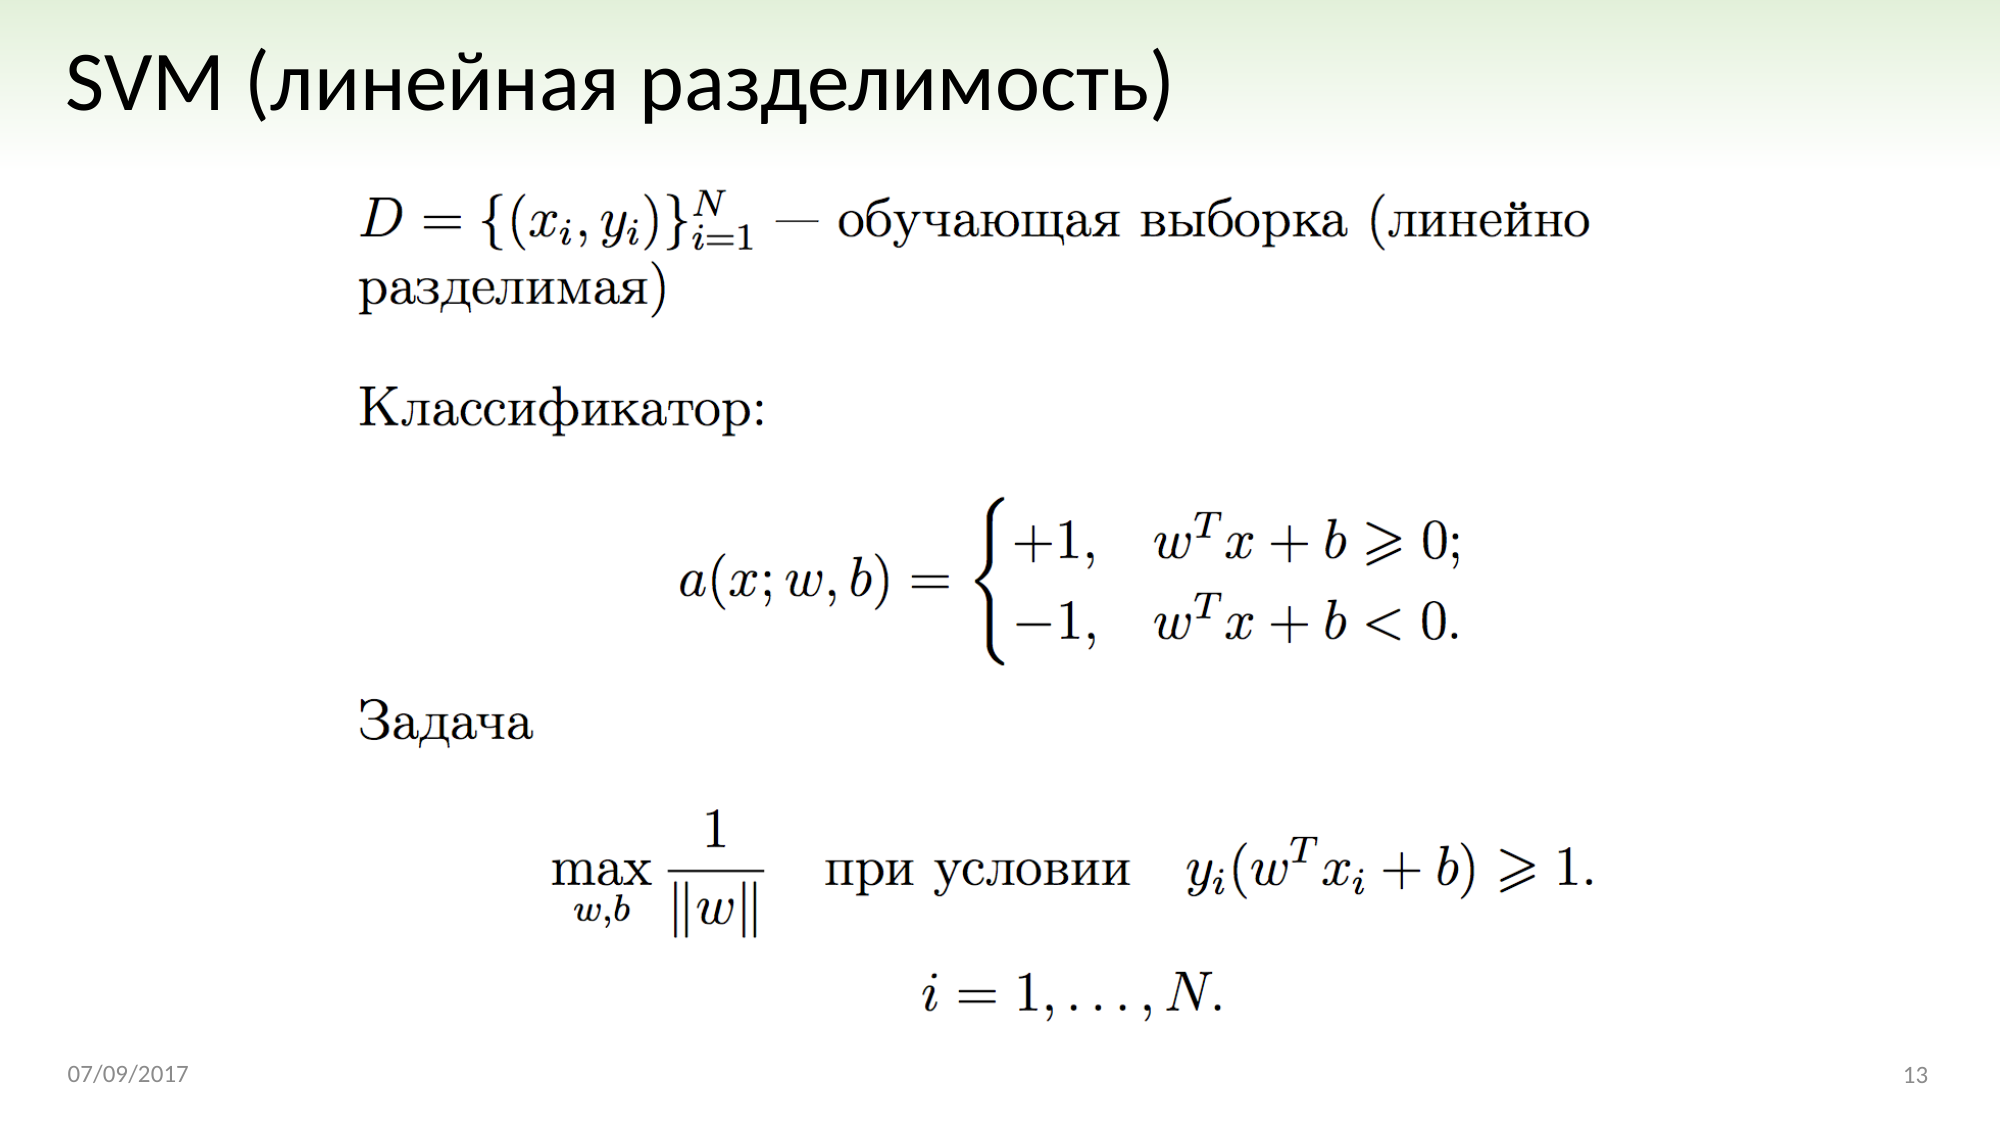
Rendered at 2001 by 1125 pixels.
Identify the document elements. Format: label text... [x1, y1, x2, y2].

title SVM (линейная разделимость) [50, 28, 1943, 137]
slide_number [52, 1042, 503, 1103]
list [317, 170, 1656, 1028]
slide_number 13 [1493, 1044, 1944, 1104]
